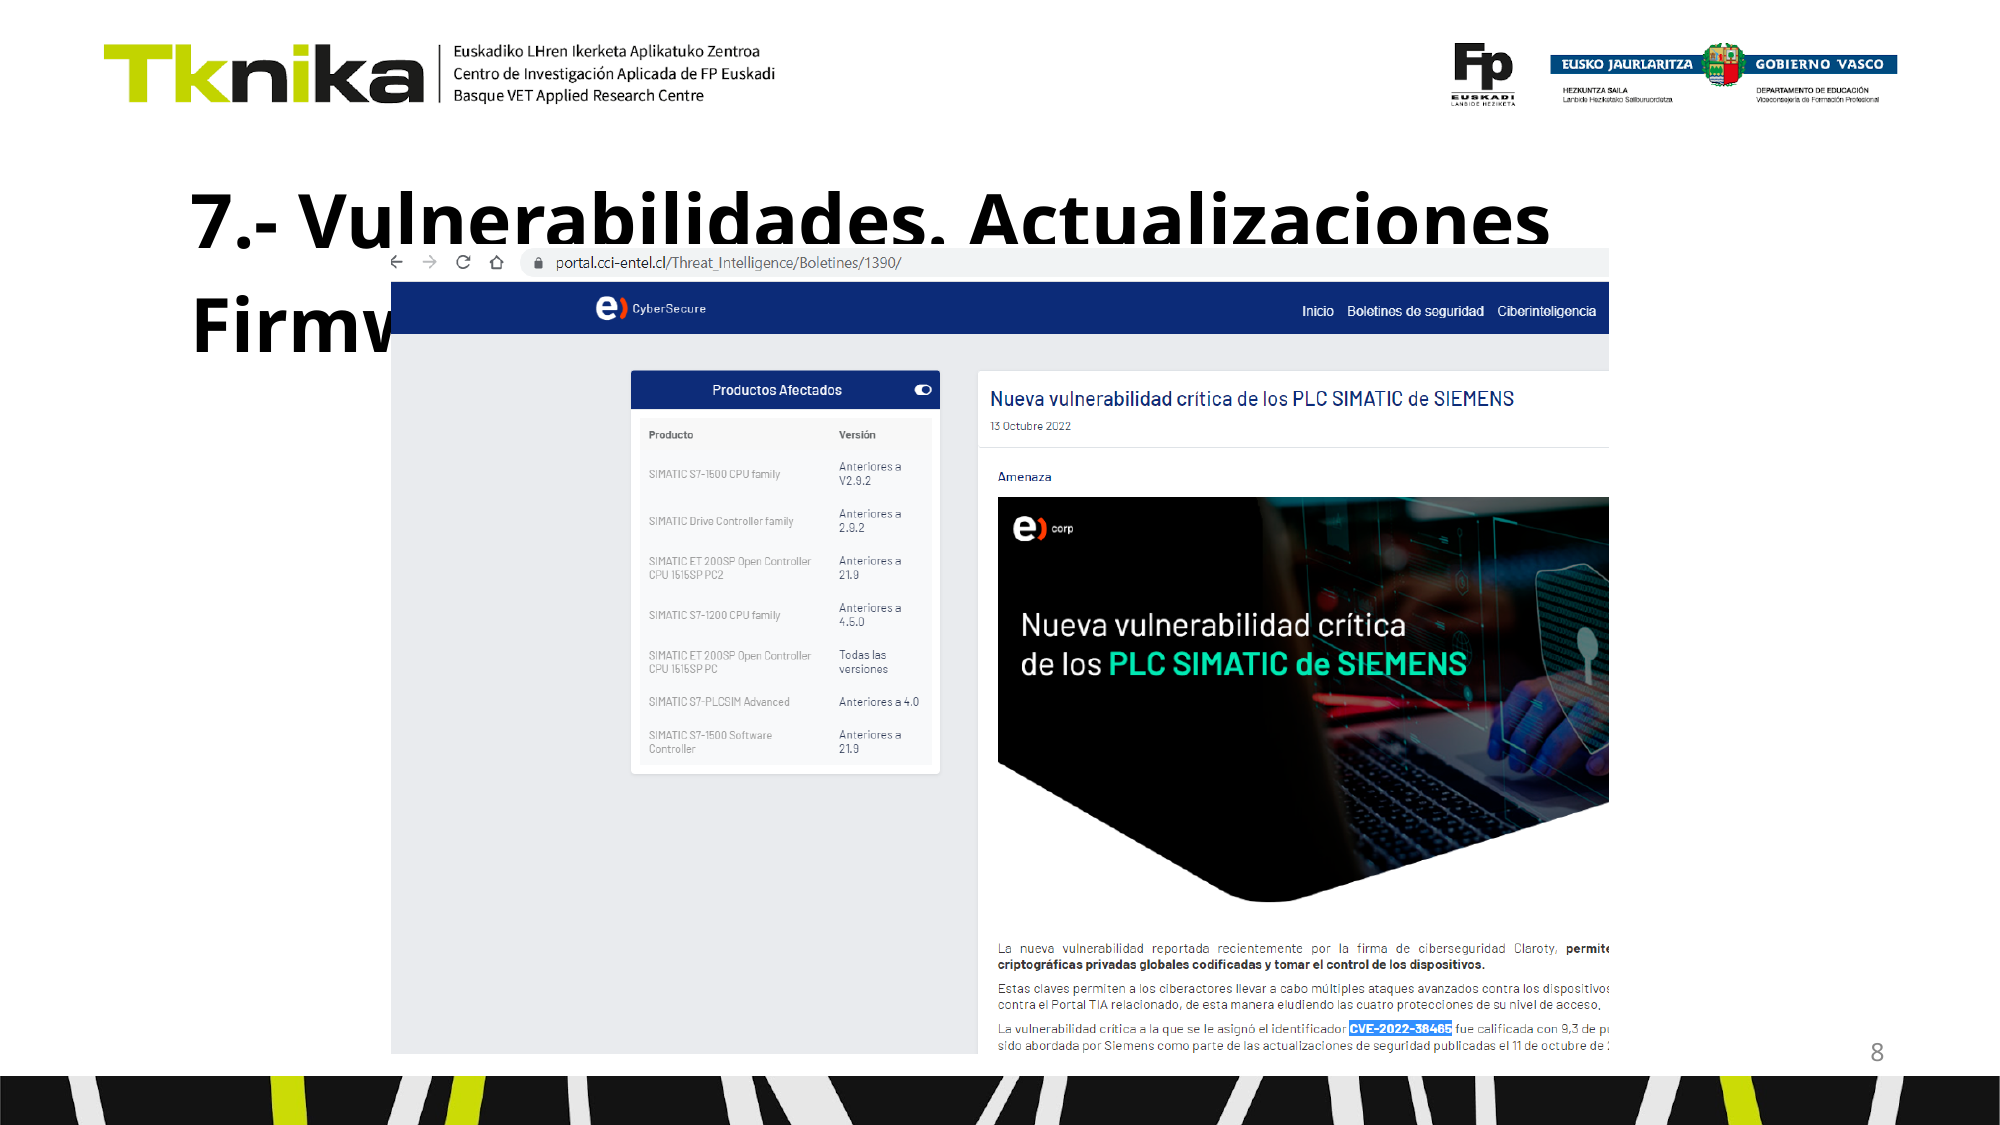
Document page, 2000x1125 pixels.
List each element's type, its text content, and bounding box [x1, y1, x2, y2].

slide_number ‹#› [1433, 1023, 1900, 1084]
picture [102, 42, 1898, 106]
picture [390, 244, 1610, 1054]
text_box 7.- Vulnerabilidades. Actualizaciones Firmware. [175, 145, 1938, 382]
picture [0, 1076, 2000, 1125]
